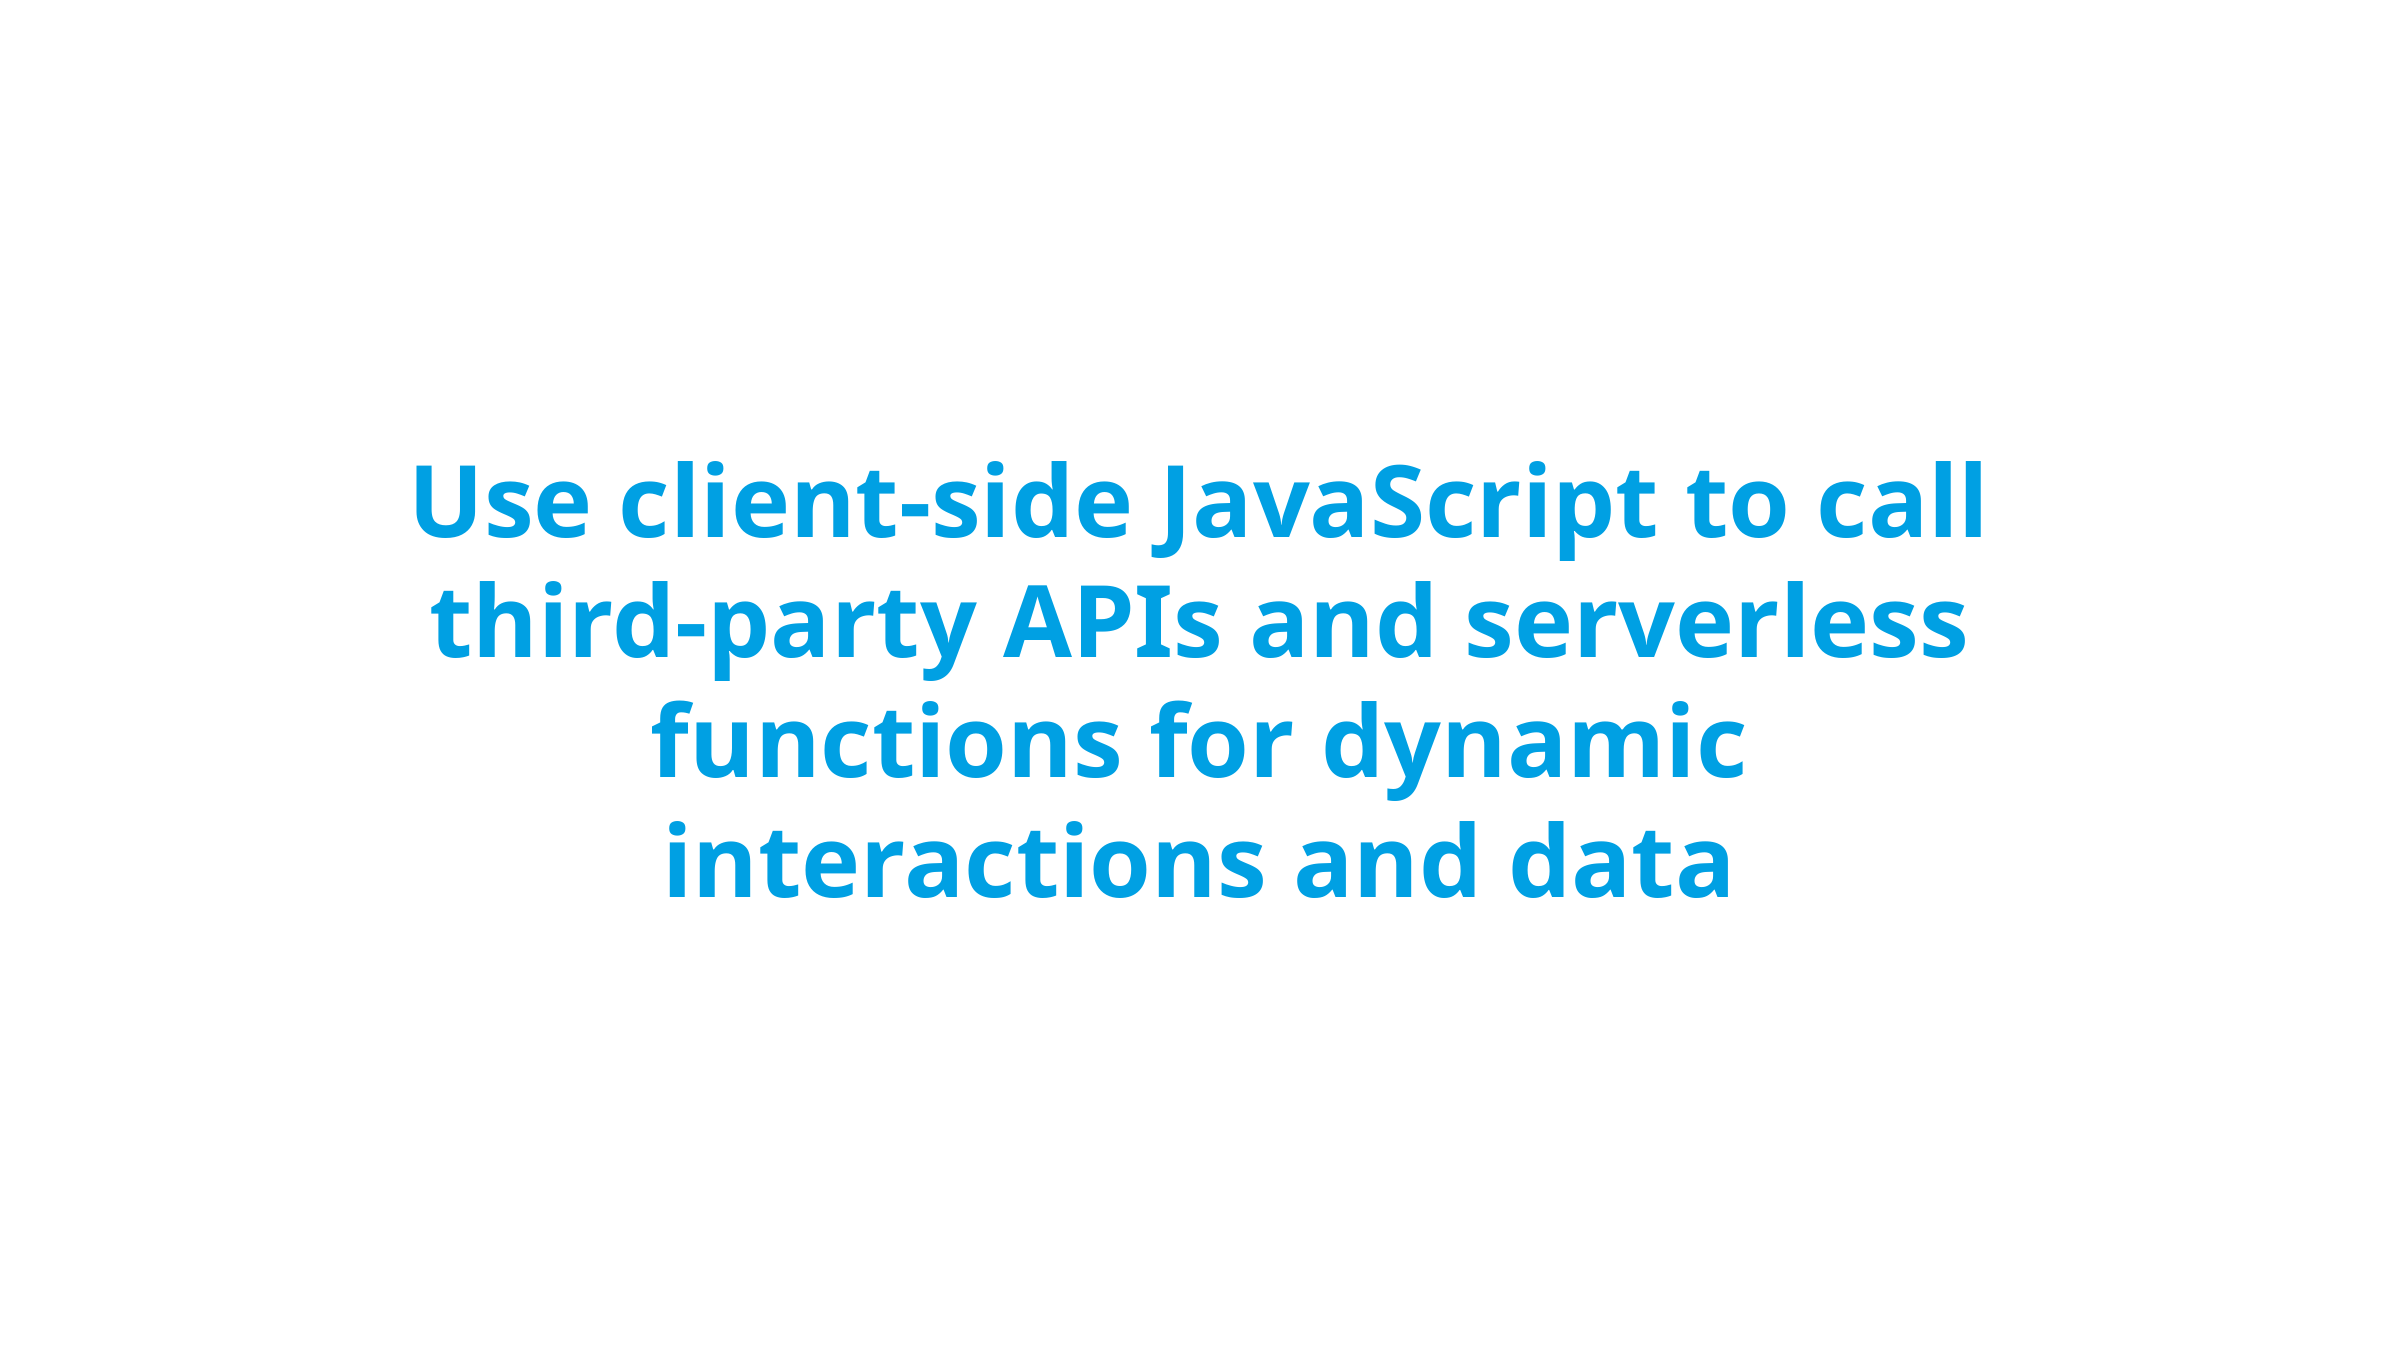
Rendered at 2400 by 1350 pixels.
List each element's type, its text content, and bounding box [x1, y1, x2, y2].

text_box Use client-side JavaScript to call third-party APIs and serverless functions for dynamic interactions and data [391, 430, 2009, 920]
